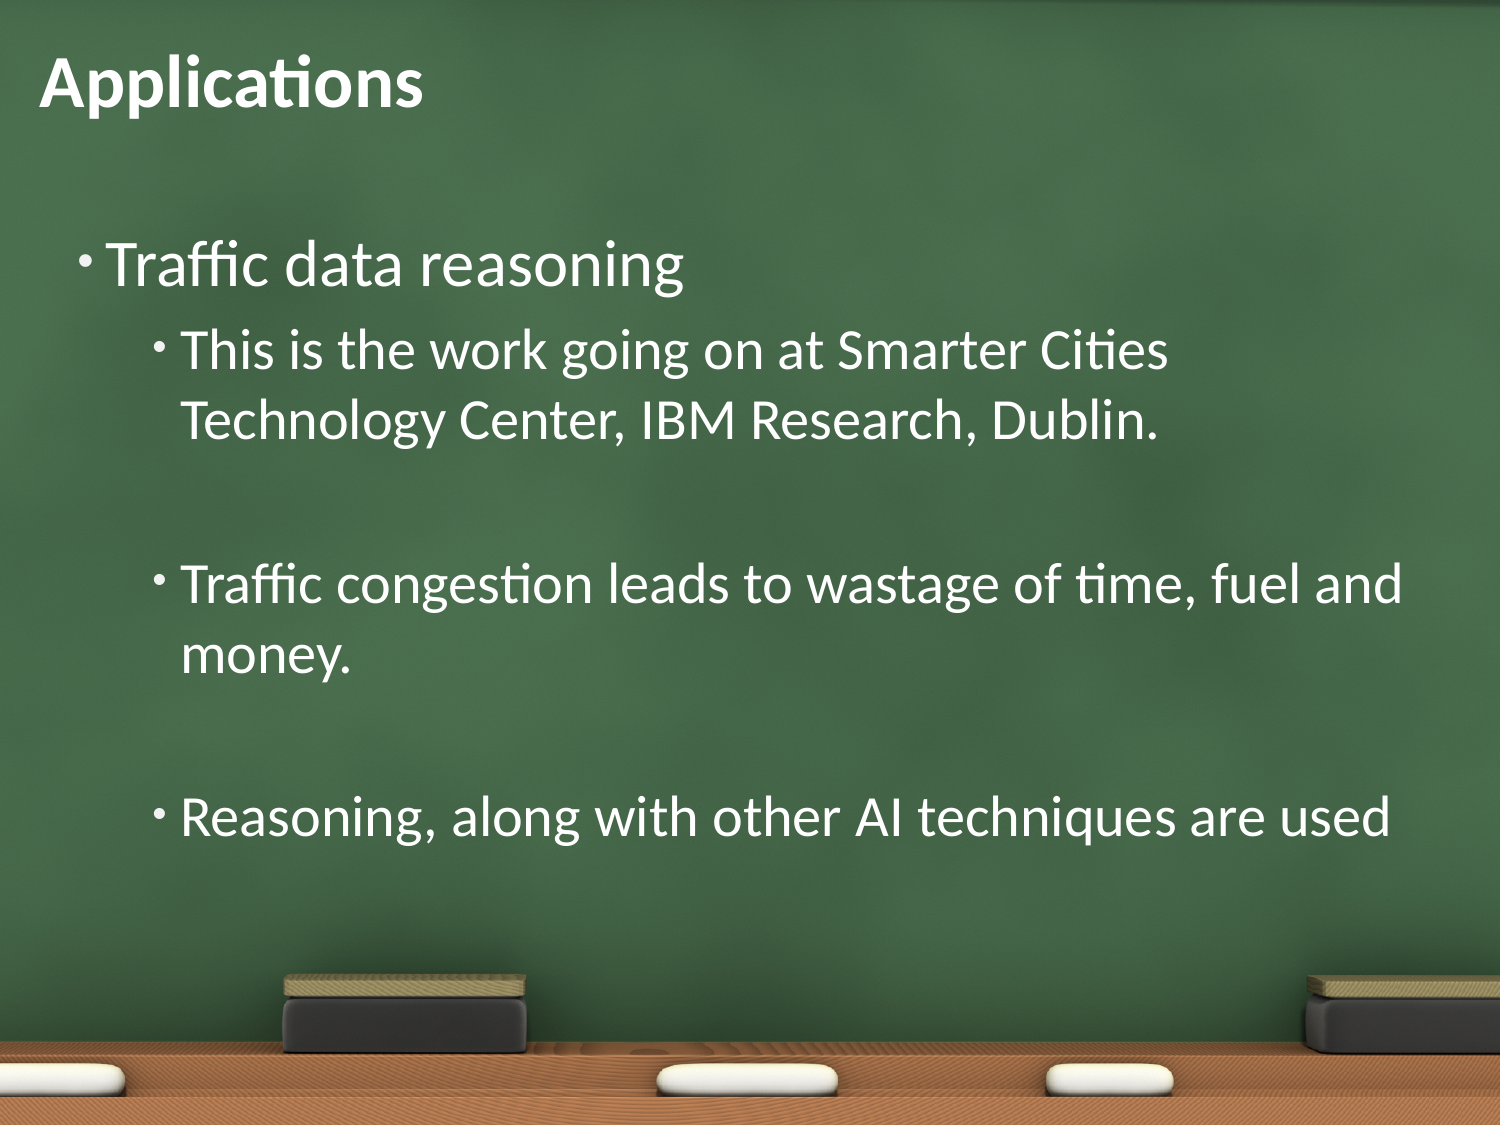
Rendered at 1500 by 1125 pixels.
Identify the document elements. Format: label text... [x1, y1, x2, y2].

picture [0, 0, 1500, 1125]
text_box Traffic data reasoning This is the work going on at Smarter Cities Technology Center, IBM Research, Dublin. Traffic congestion leads to wastage of time, fuel and money. Reasoning, along with other AI techniques are used [62, 212, 1438, 913]
title Applications [24, 24, 1375, 130]
